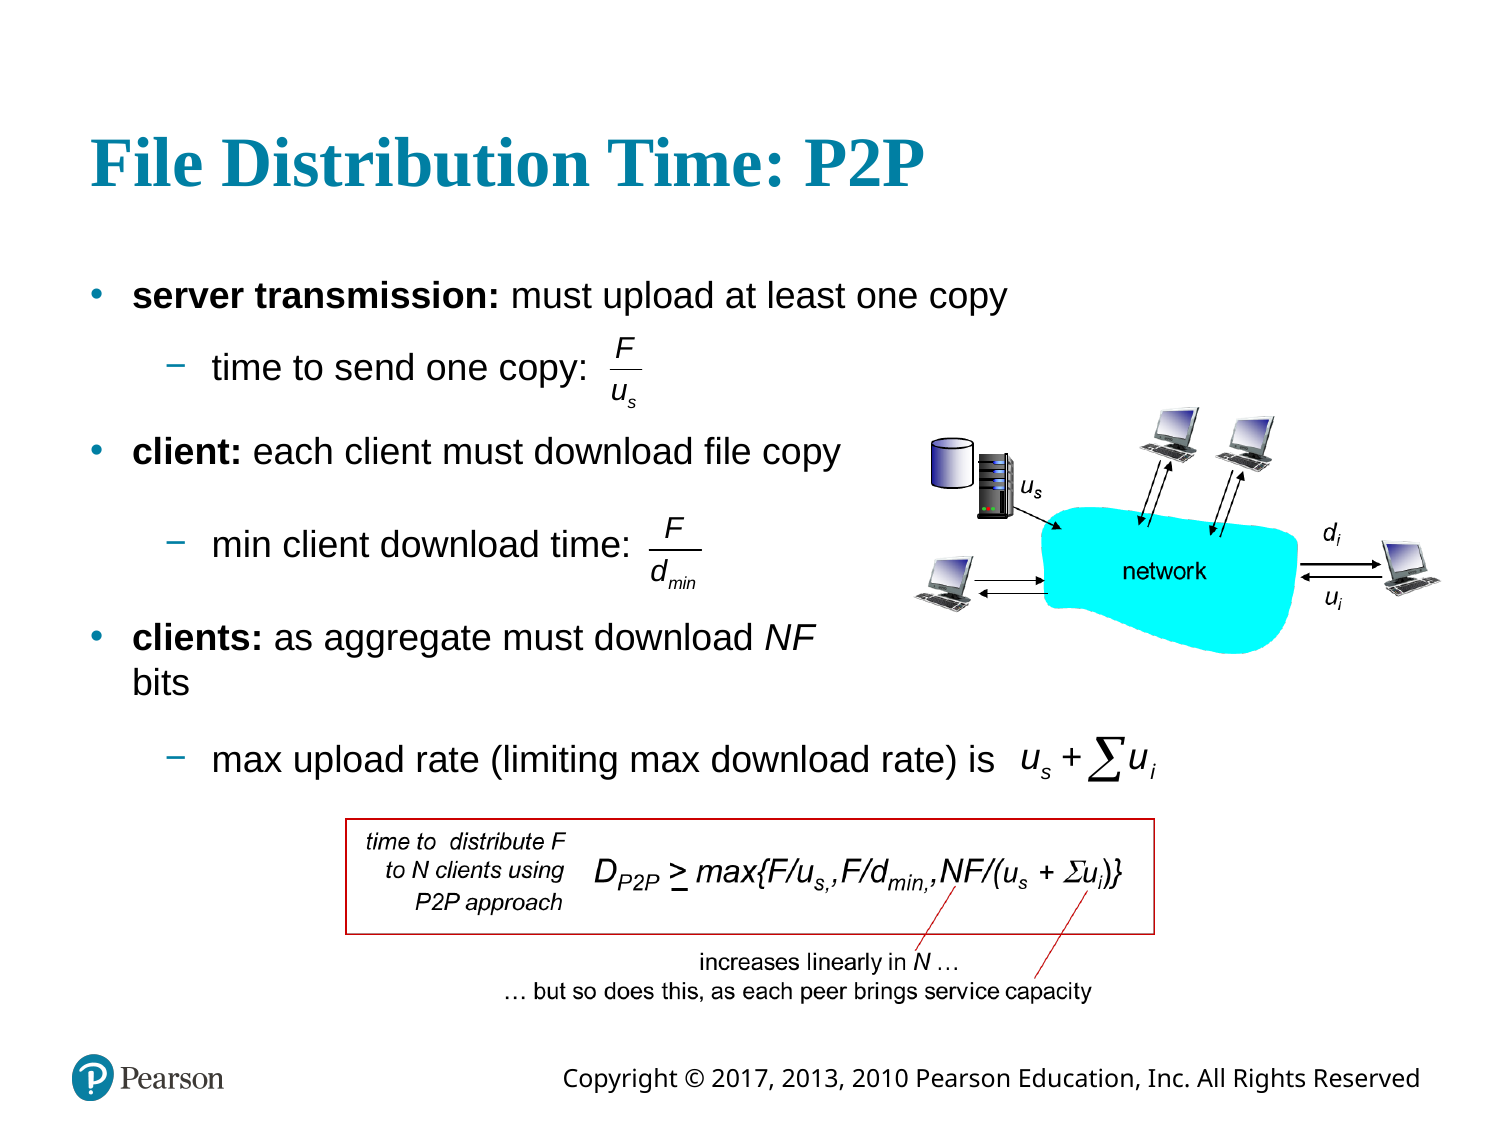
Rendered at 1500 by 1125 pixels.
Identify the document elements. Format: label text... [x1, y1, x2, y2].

title File Distribution Time: P2P [75, 35, 1425, 216]
list max upload rate (limiting max download rate) is [75, 716, 1017, 799]
list min client download time: [75, 505, 649, 574]
picture [344, 818, 1155, 1019]
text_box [1016, 729, 1170, 792]
list time to send one copy: [75, 328, 603, 392]
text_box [643, 509, 708, 596]
picture [72, 1054, 88, 1070]
list clients: as aggregate must download N F bits [75, 597, 836, 705]
picture [72, 1087, 83, 1101]
picture [898, 404, 1456, 655]
picture [80, 1063, 106, 1088]
list client: each client must download file copy [75, 412, 871, 488]
list server transmission: must upload at least one copy [75, 262, 1425, 325]
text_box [605, 329, 649, 416]
picture [98, 1054, 224, 1101]
